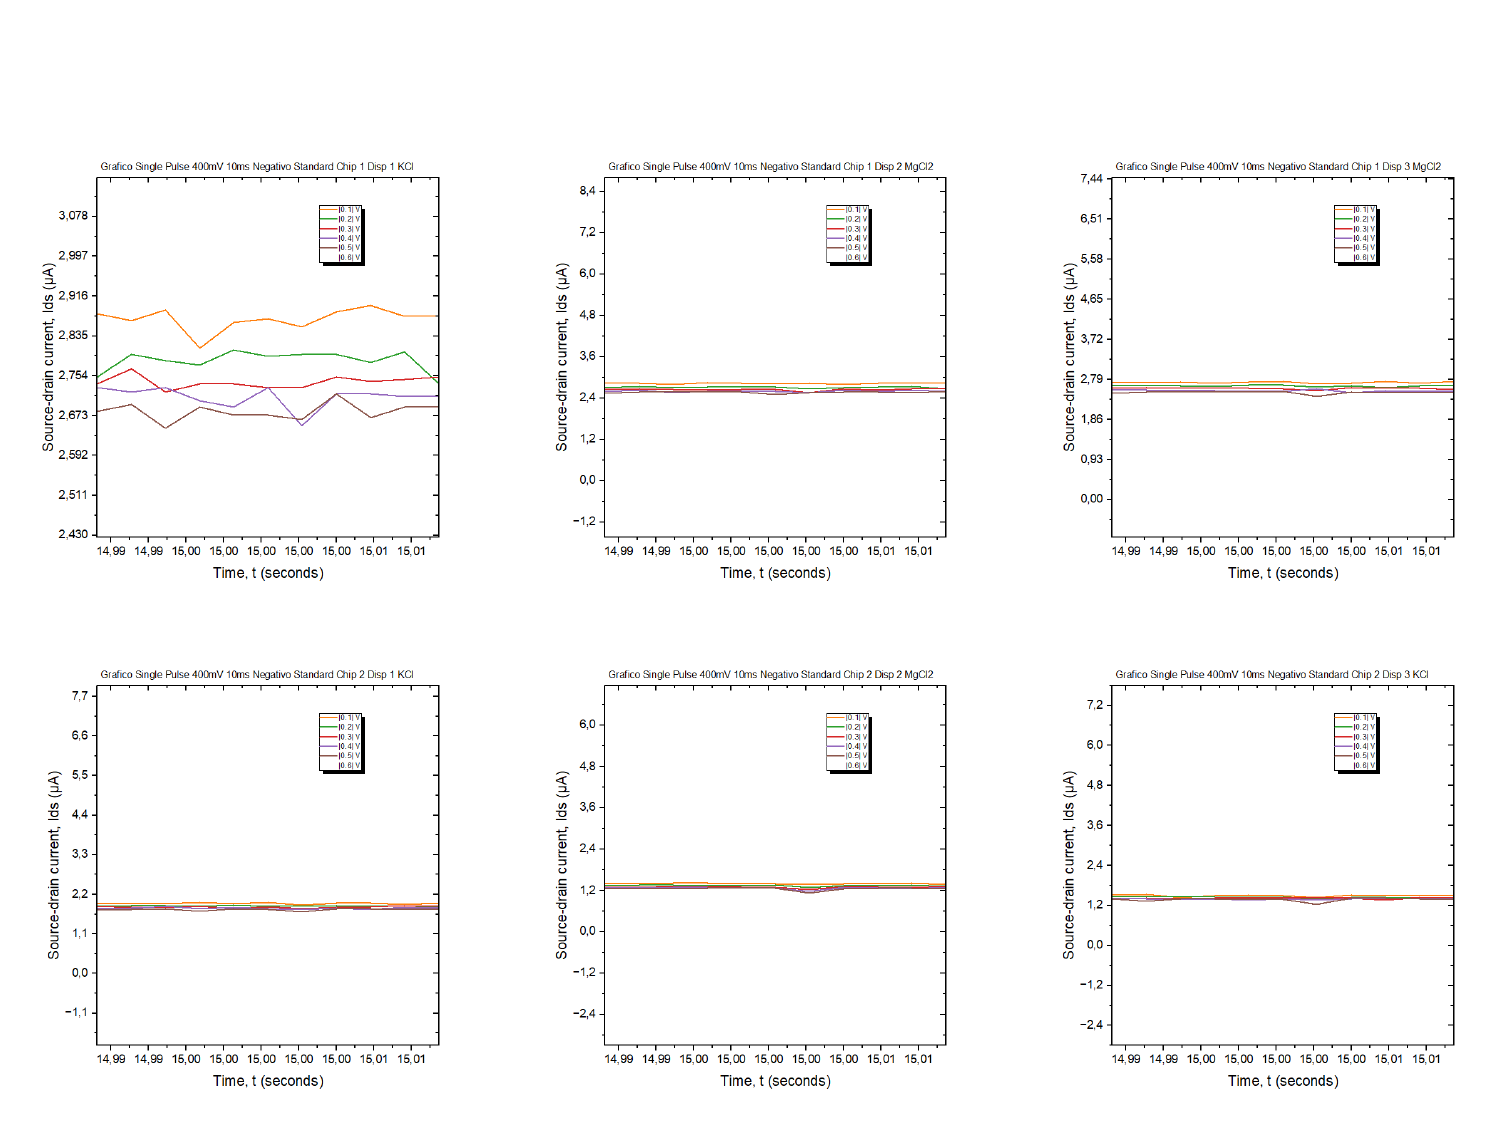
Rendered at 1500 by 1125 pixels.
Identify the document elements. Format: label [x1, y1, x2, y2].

picture [1022, 627, 1500, 1125]
picture [514, 627, 1016, 1125]
picture [7, 627, 508, 1125]
picture [1022, 119, 1500, 621]
picture [514, 119, 1016, 621]
picture [7, 119, 508, 621]
